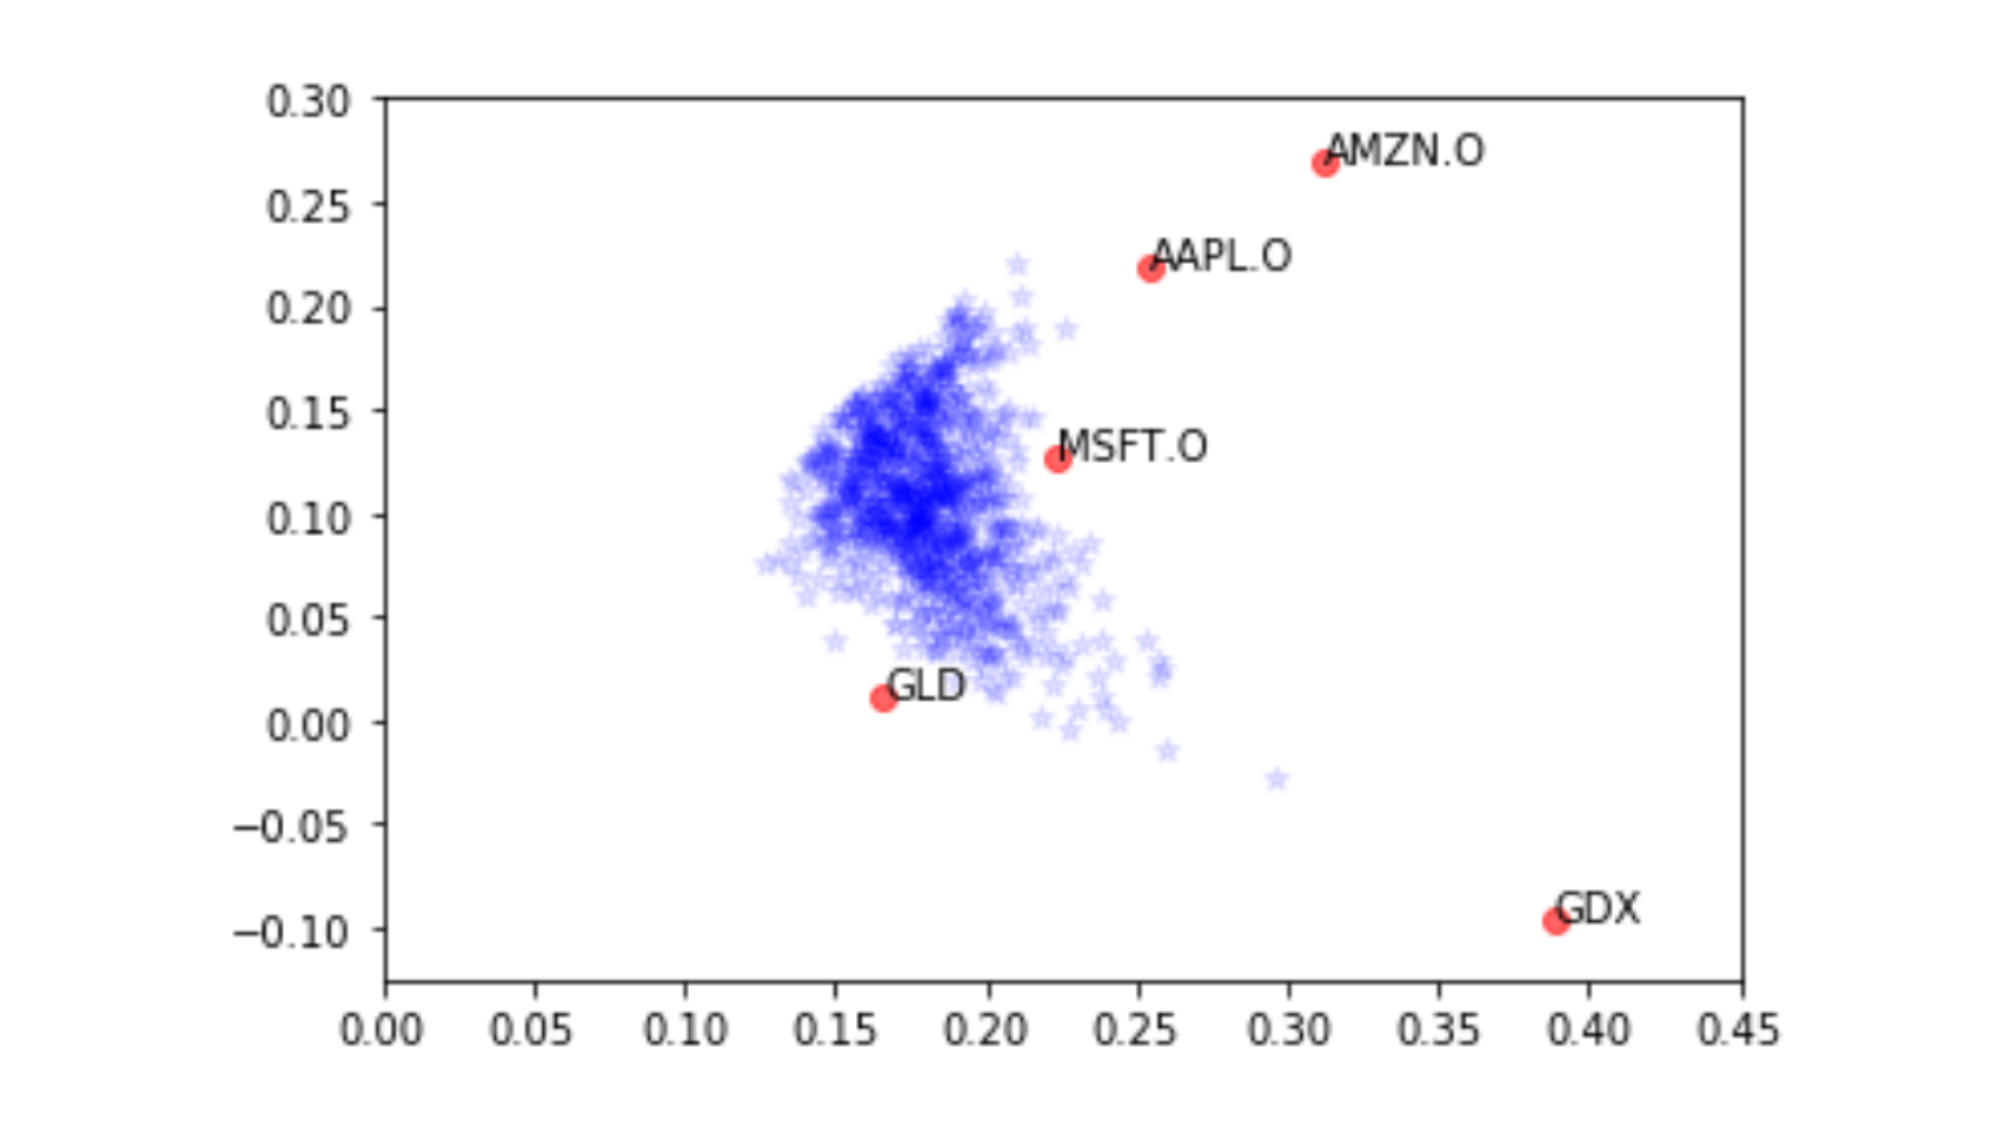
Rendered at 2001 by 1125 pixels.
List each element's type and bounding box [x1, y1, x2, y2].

picture [217, 53, 1894, 1090]
